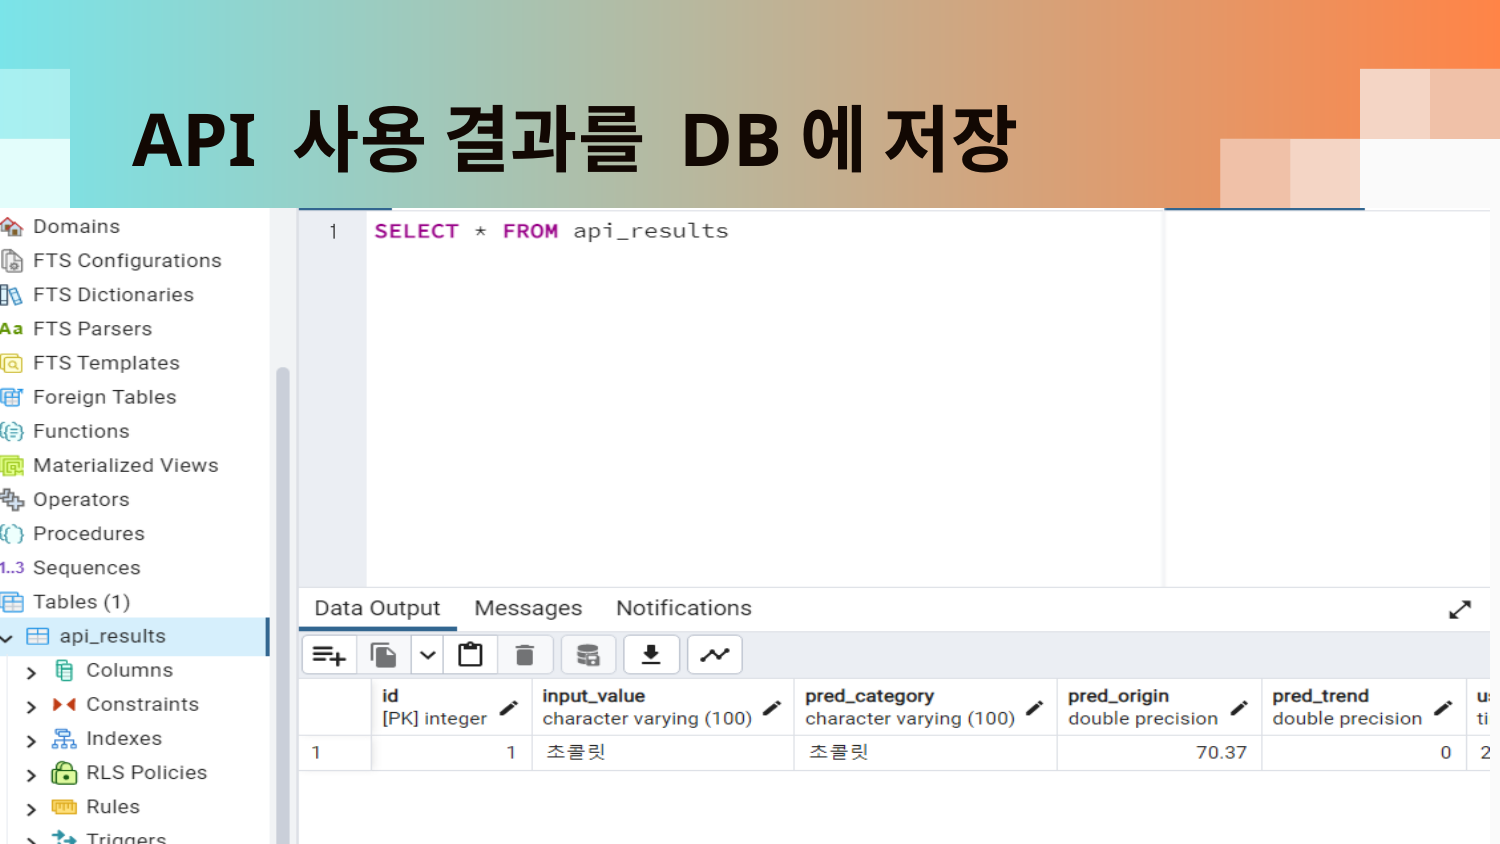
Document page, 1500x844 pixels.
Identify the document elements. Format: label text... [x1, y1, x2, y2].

picture [0, 208, 1490, 844]
title API 사용 결과를 DB에 저장 [116, 88, 1383, 207]
